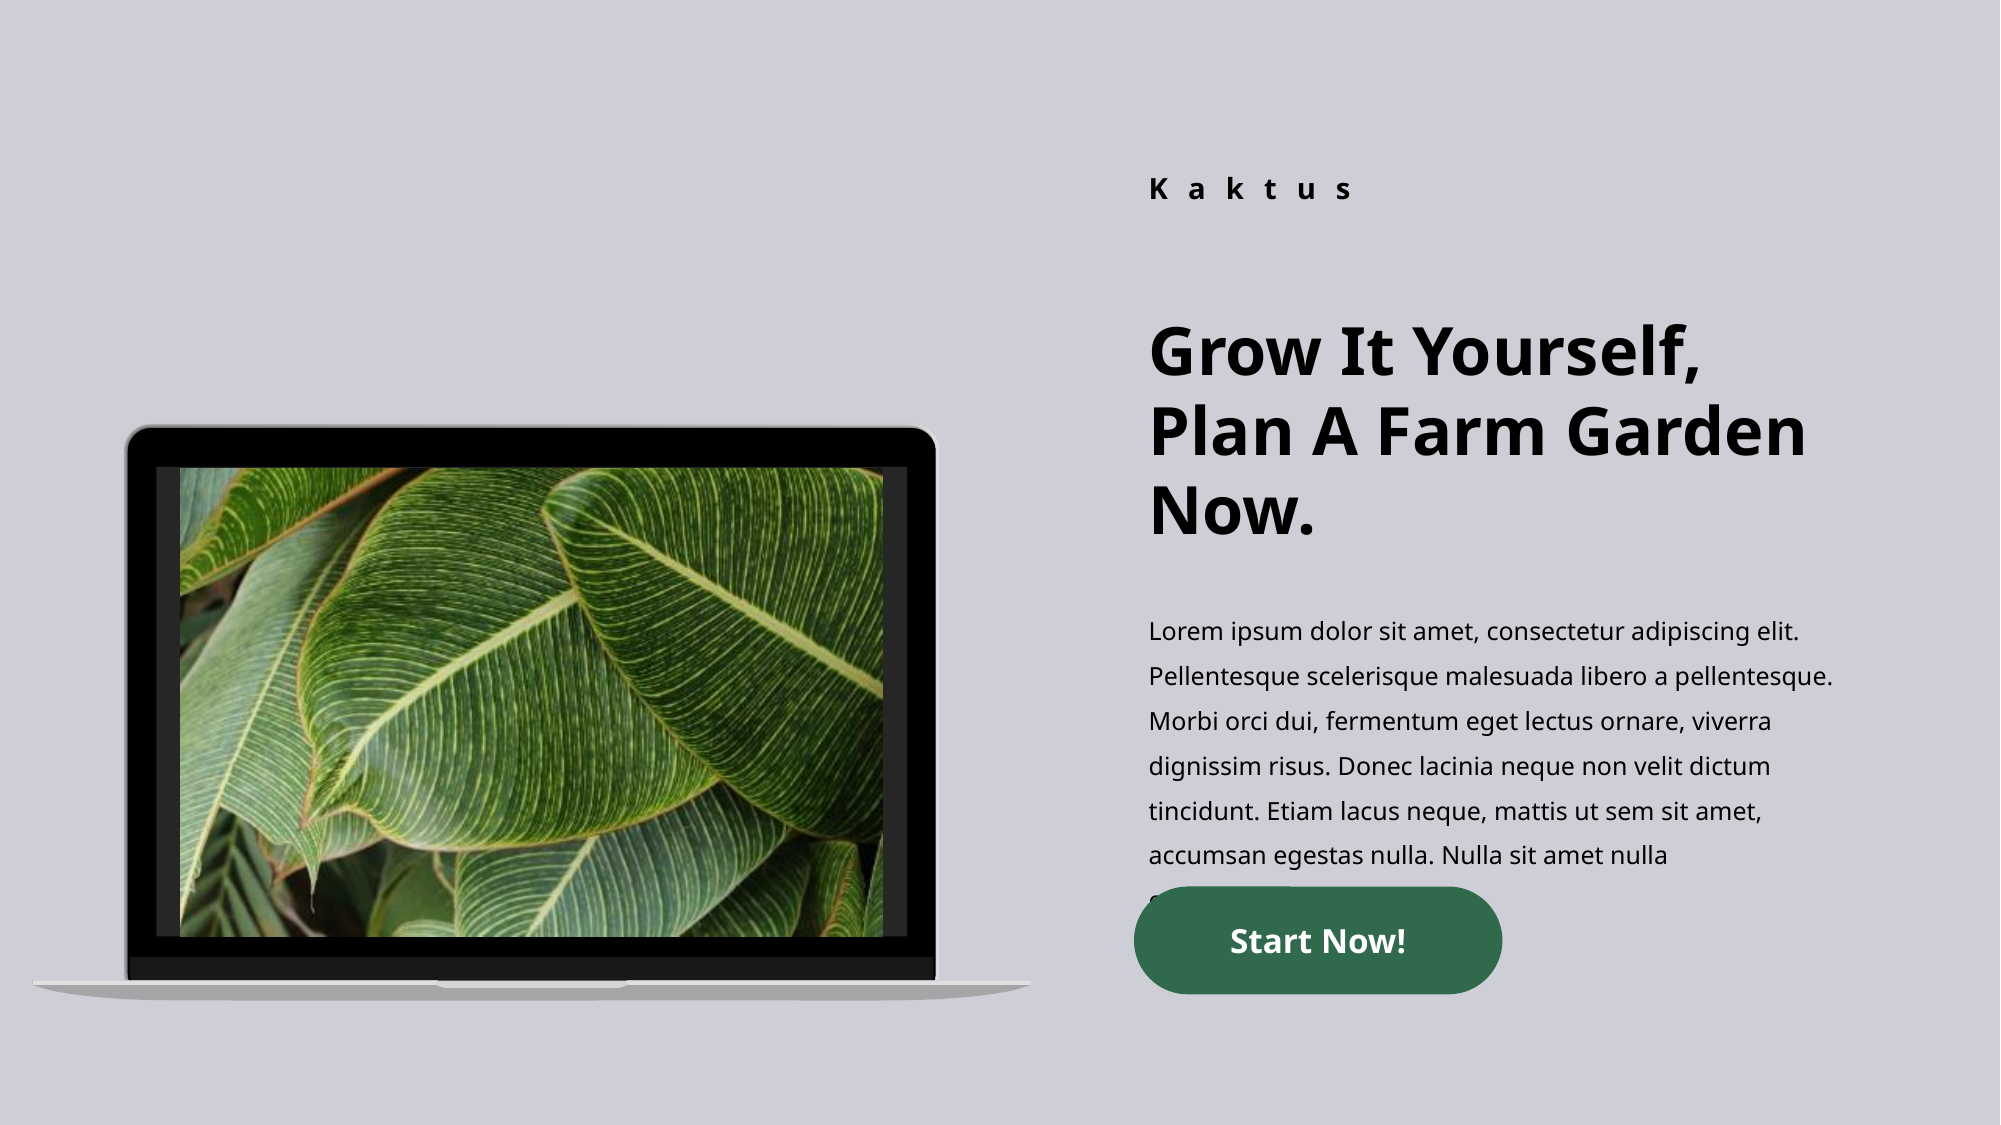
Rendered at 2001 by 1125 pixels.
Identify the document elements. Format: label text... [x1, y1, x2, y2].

text_box Start Now! [1188, 912, 1448, 968]
text_box Grow It Yourself, Plan A Farm Garden Now. [1133, 301, 1845, 556]
text_box K a k t u s [1133, 163, 1878, 213]
text_box [1132, 885, 1504, 996]
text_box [32, 424, 1031, 1001]
text_box Lorem ipsum dolor sit amet, consectetur adipiscing elit. Pellentesque scelerisque malesuada libero a pellentesque. Morbi orci dui, fermentum eget lectus ornare, viverra dignissim risus. Donec lacinia neque non velit dictum tincidunt. Etiam lacus neque, mattis ut sem sit amet, accumsan egestas nulla. Nulla sit amet nulla commodpulvinar tristique. [1133, 593, 1868, 923]
picture [180, 468, 883, 937]
